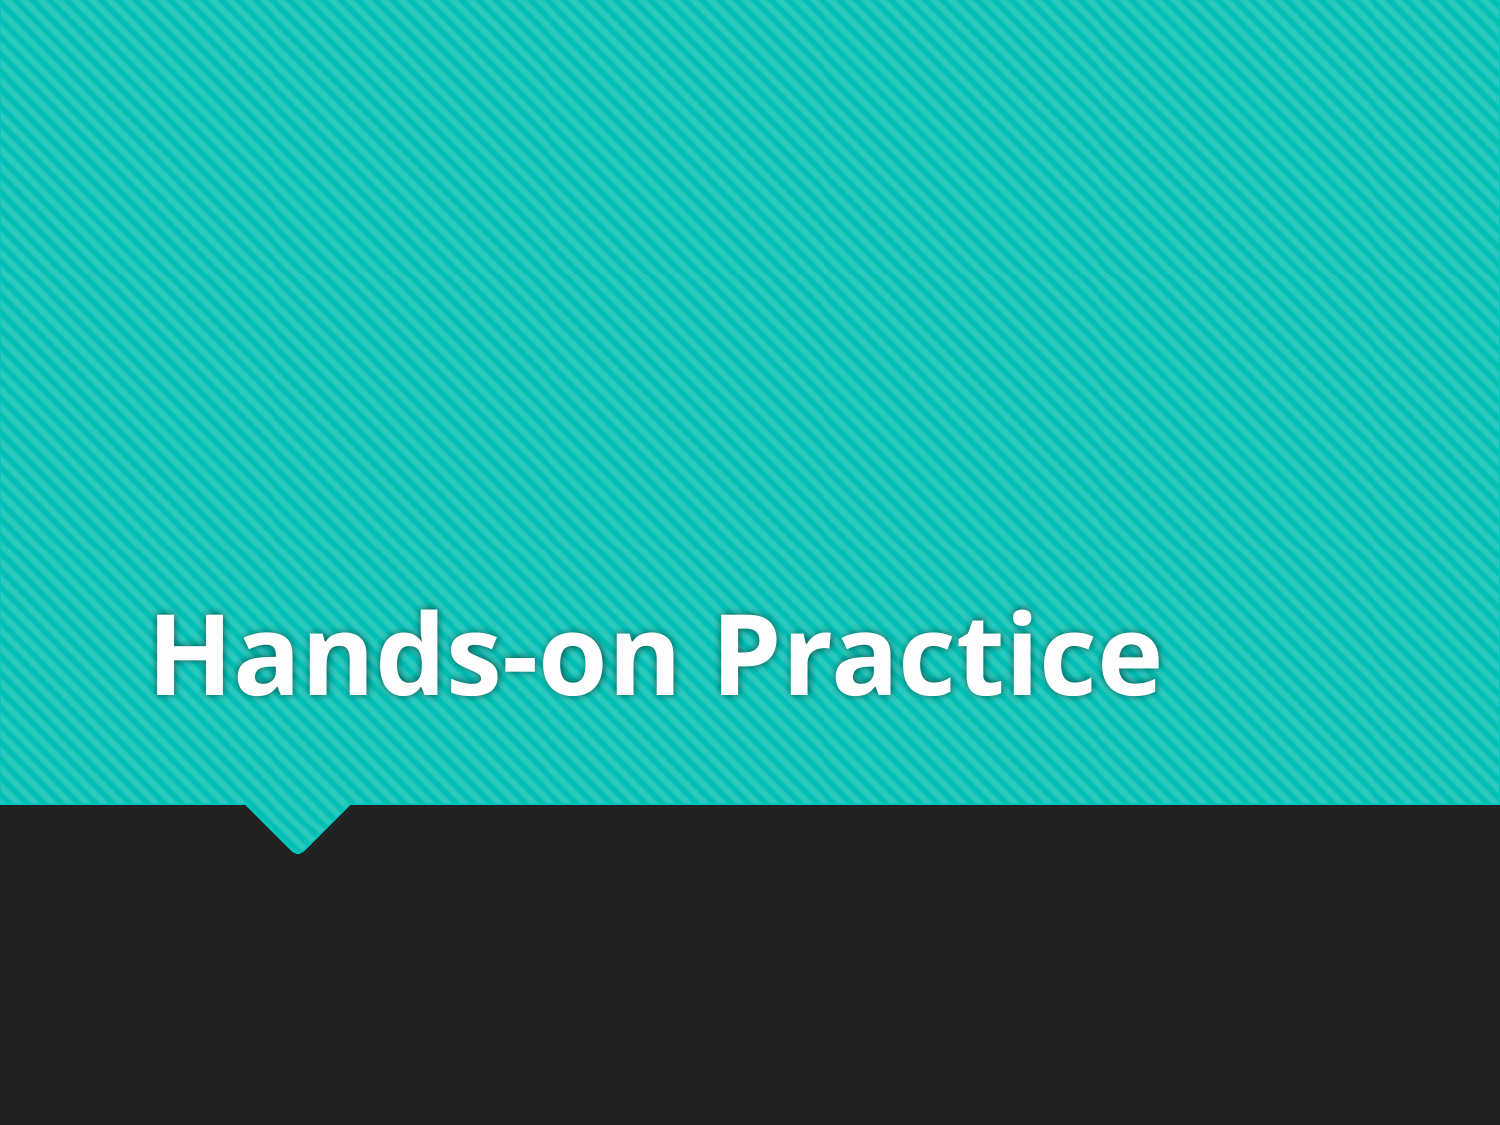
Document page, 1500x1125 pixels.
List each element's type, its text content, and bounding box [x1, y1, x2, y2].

title Hands-on Practice [132, 237, 1368, 726]
